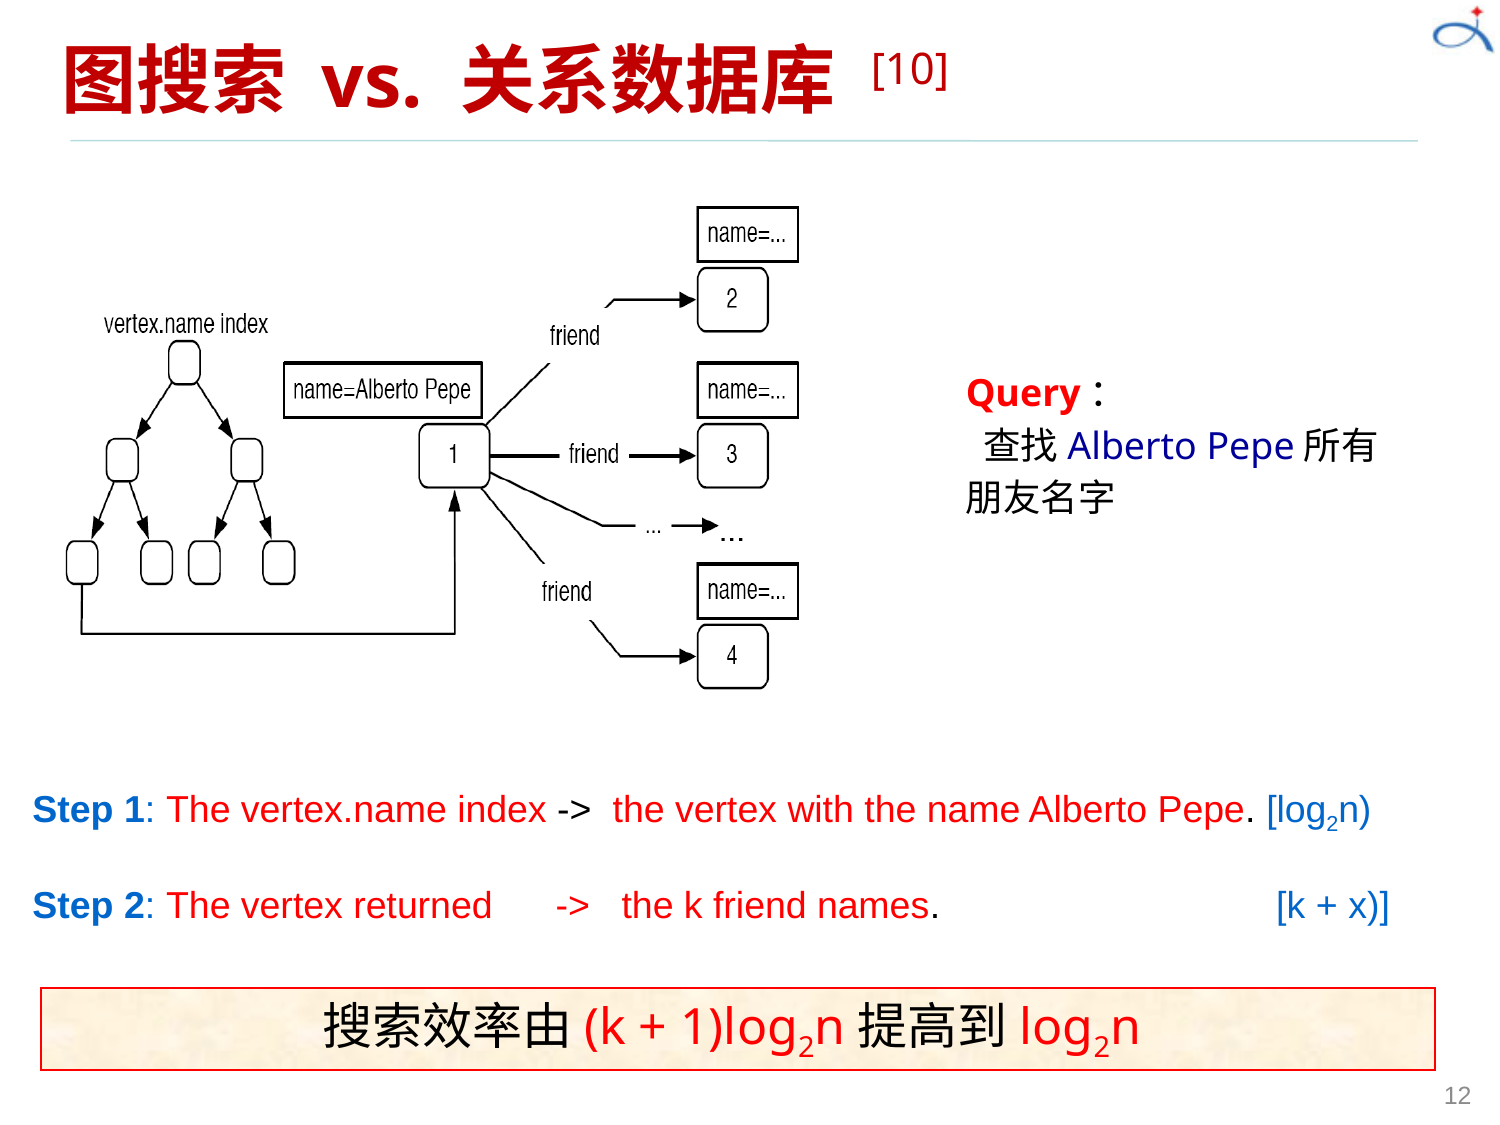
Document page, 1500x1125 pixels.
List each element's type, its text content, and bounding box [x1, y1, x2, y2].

picture [1432, 5, 1495, 55]
title 图搜索 vs. 关系数据库 [10] [46, 11, 1419, 143]
slide_number 12 [1136, 1065, 1487, 1125]
text_box Query： 查找Alberto Pepe所有 朋友名字 [950, 361, 1412, 527]
text_box Step 1: The vertex.name index -> the vertex with the name Alberto Pepe. [log2n) Step 2: The vertex returned -> the k friend names. [k + x)] [17, 777, 1489, 934]
picture [29, 206, 822, 693]
text_box 搜索效率由(k + 1)log2n提高到log2n [41, 987, 1436, 1071]
